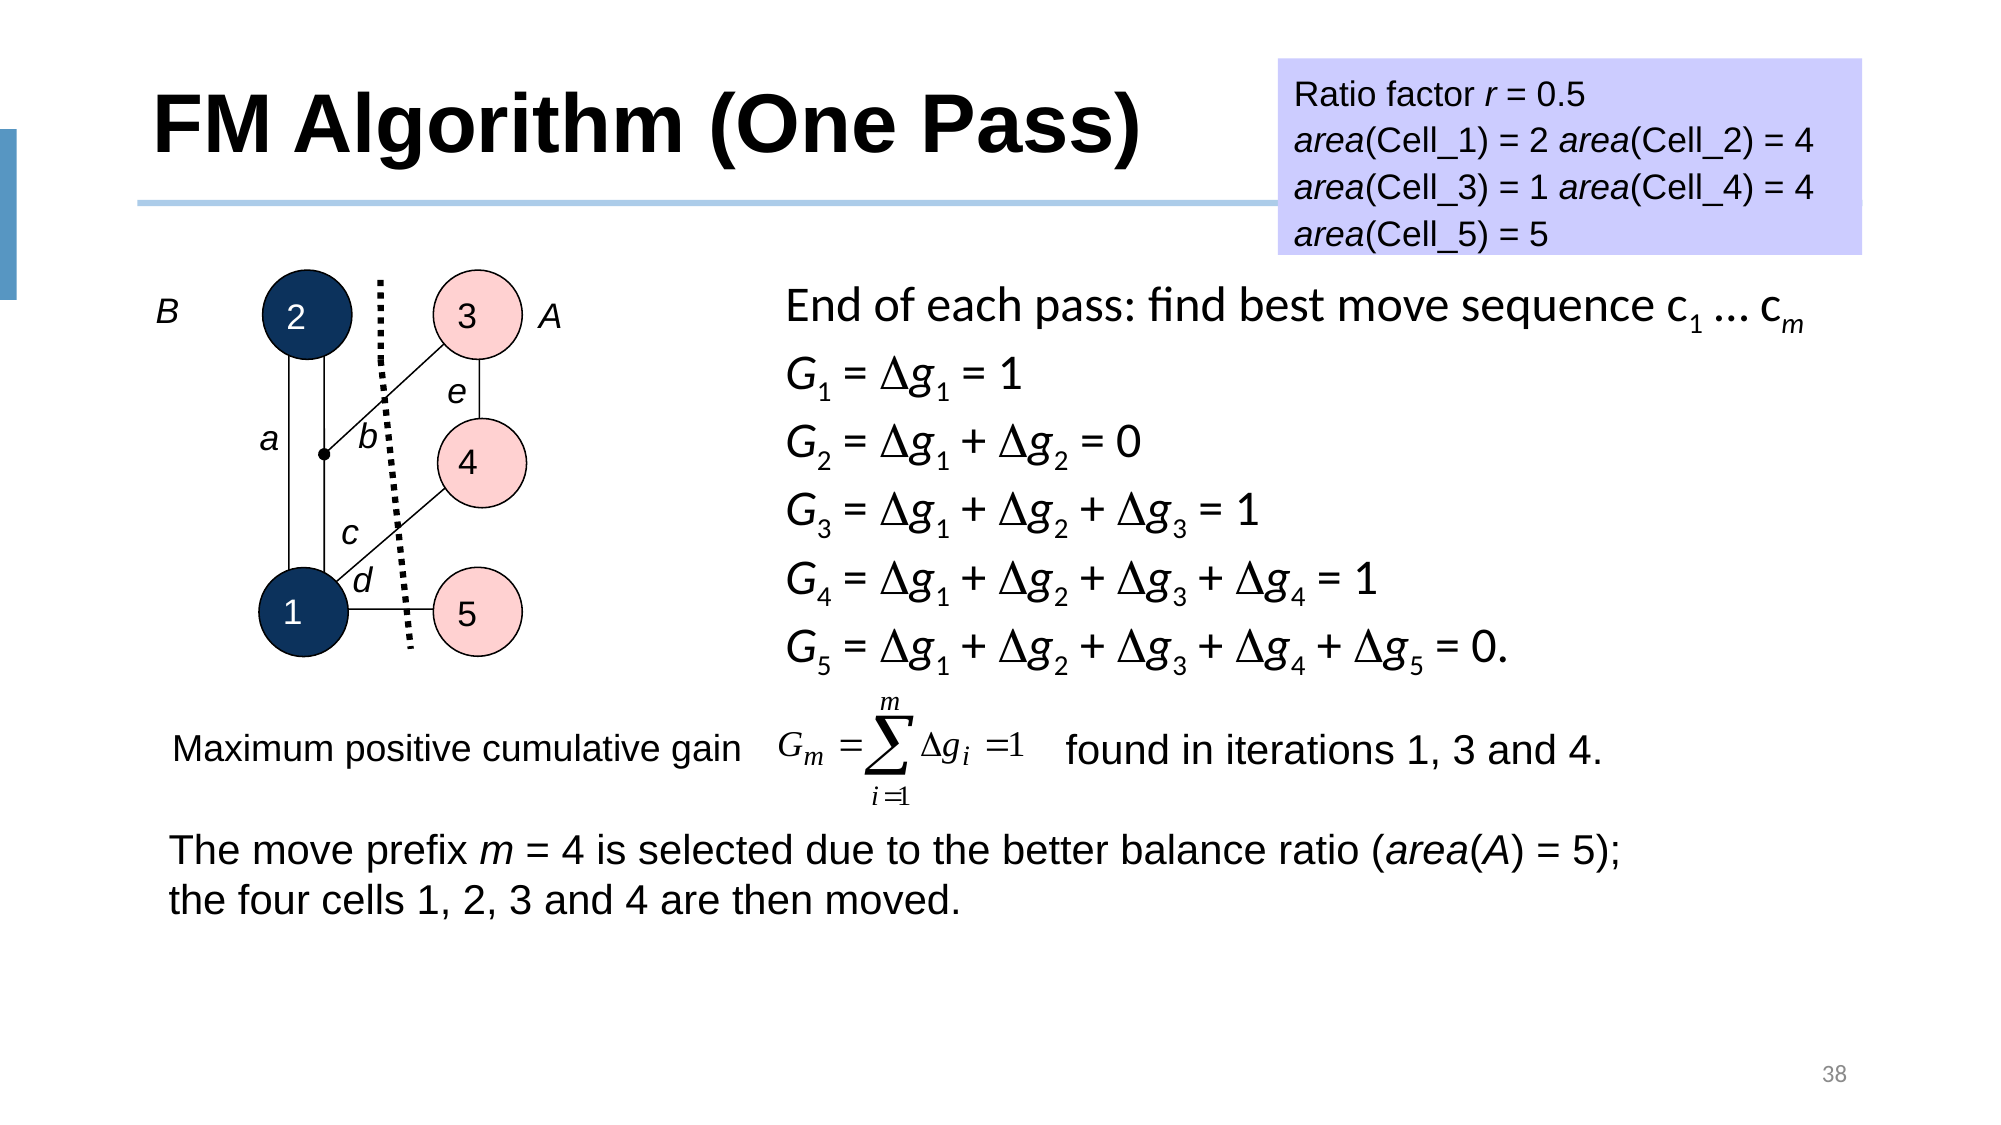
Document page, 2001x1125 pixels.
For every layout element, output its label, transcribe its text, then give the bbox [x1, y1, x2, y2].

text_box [139, 270, 649, 657]
text_box Maximum positive cumulative gain [140, 716, 768, 780]
text_box Ratio factor r = 0.5 area(Cell_1) = 2 area(Cell_2) = 4 area(Cell_3) = 1 area(Cell_4) = 4 area(Cell_5) = 5 [1277, 58, 1863, 255]
text_box End of each pass: find best move sequence c1 … cm G1 = g1 = 1 G2 = g1 + g2 = 0 G3 = g1 + g2 + g3 = 1 G4 = g1 + g2 + g3 + g4 = 1 G5 = g1 + g2 + g3 + g4 + g5 = 0. [770, 263, 1904, 688]
title FM Algorithm (One Pass) [137, 42, 1863, 208]
slide_number 38 [1412, 1042, 1863, 1103]
text_box found in iterations 1, 3 and 4. The move prefix m = 4 is selected due to the better balance ratio (area(A) = 5); the four cells 1, 2, 3 and 4 are then moved. [137, 715, 1863, 984]
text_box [770, 679, 1029, 817]
